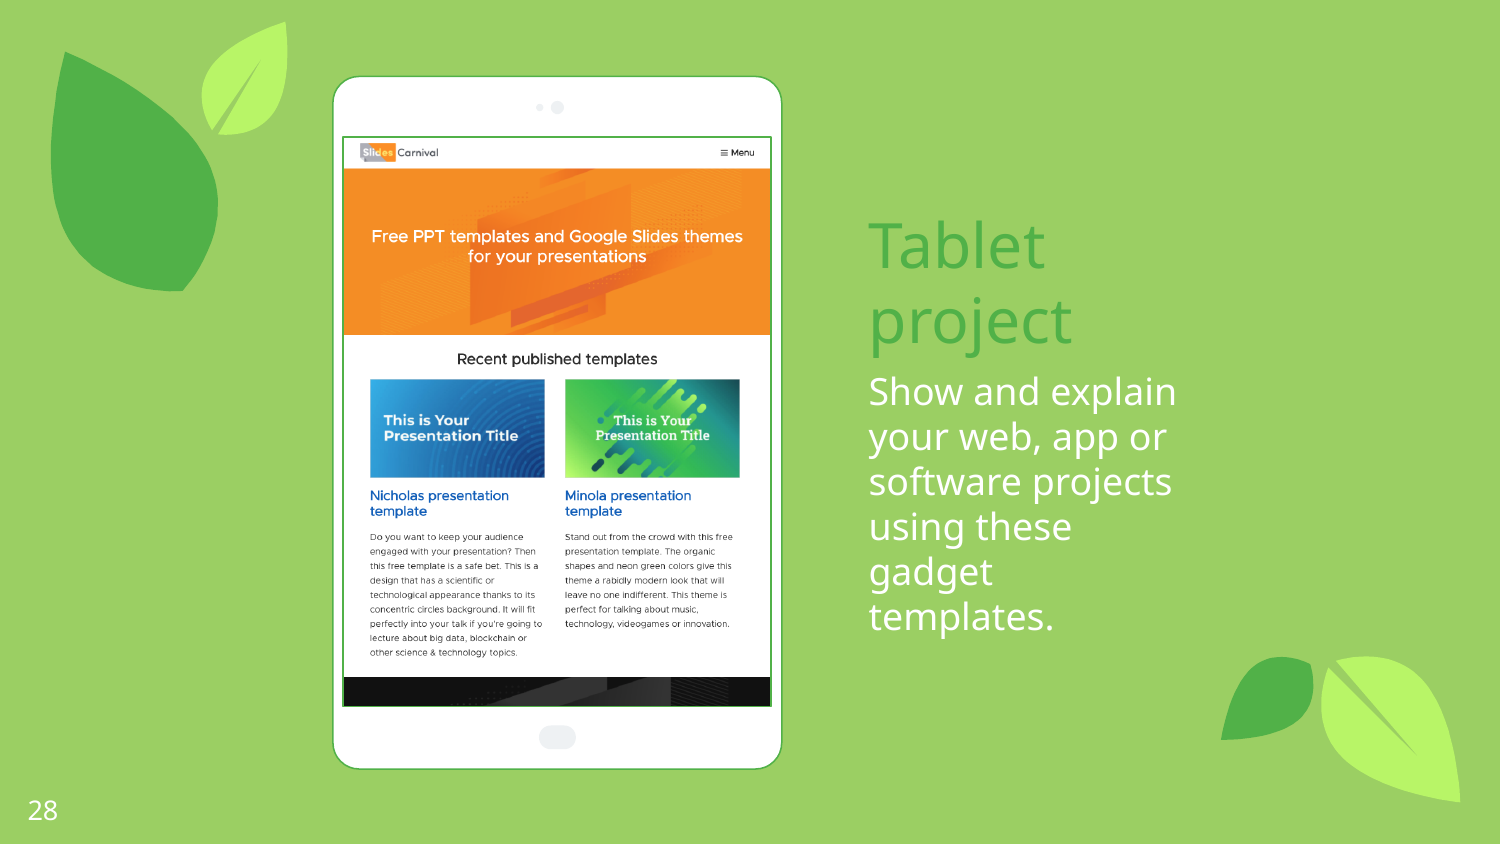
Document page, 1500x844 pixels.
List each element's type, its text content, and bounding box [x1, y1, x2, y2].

list Tablet project Show and explain your web, app or software projects using these gadget templates. [853, 80, 1204, 764]
picture [343, 137, 771, 707]
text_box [332, 76, 782, 770]
slide_number 28 [12, 779, 103, 844]
